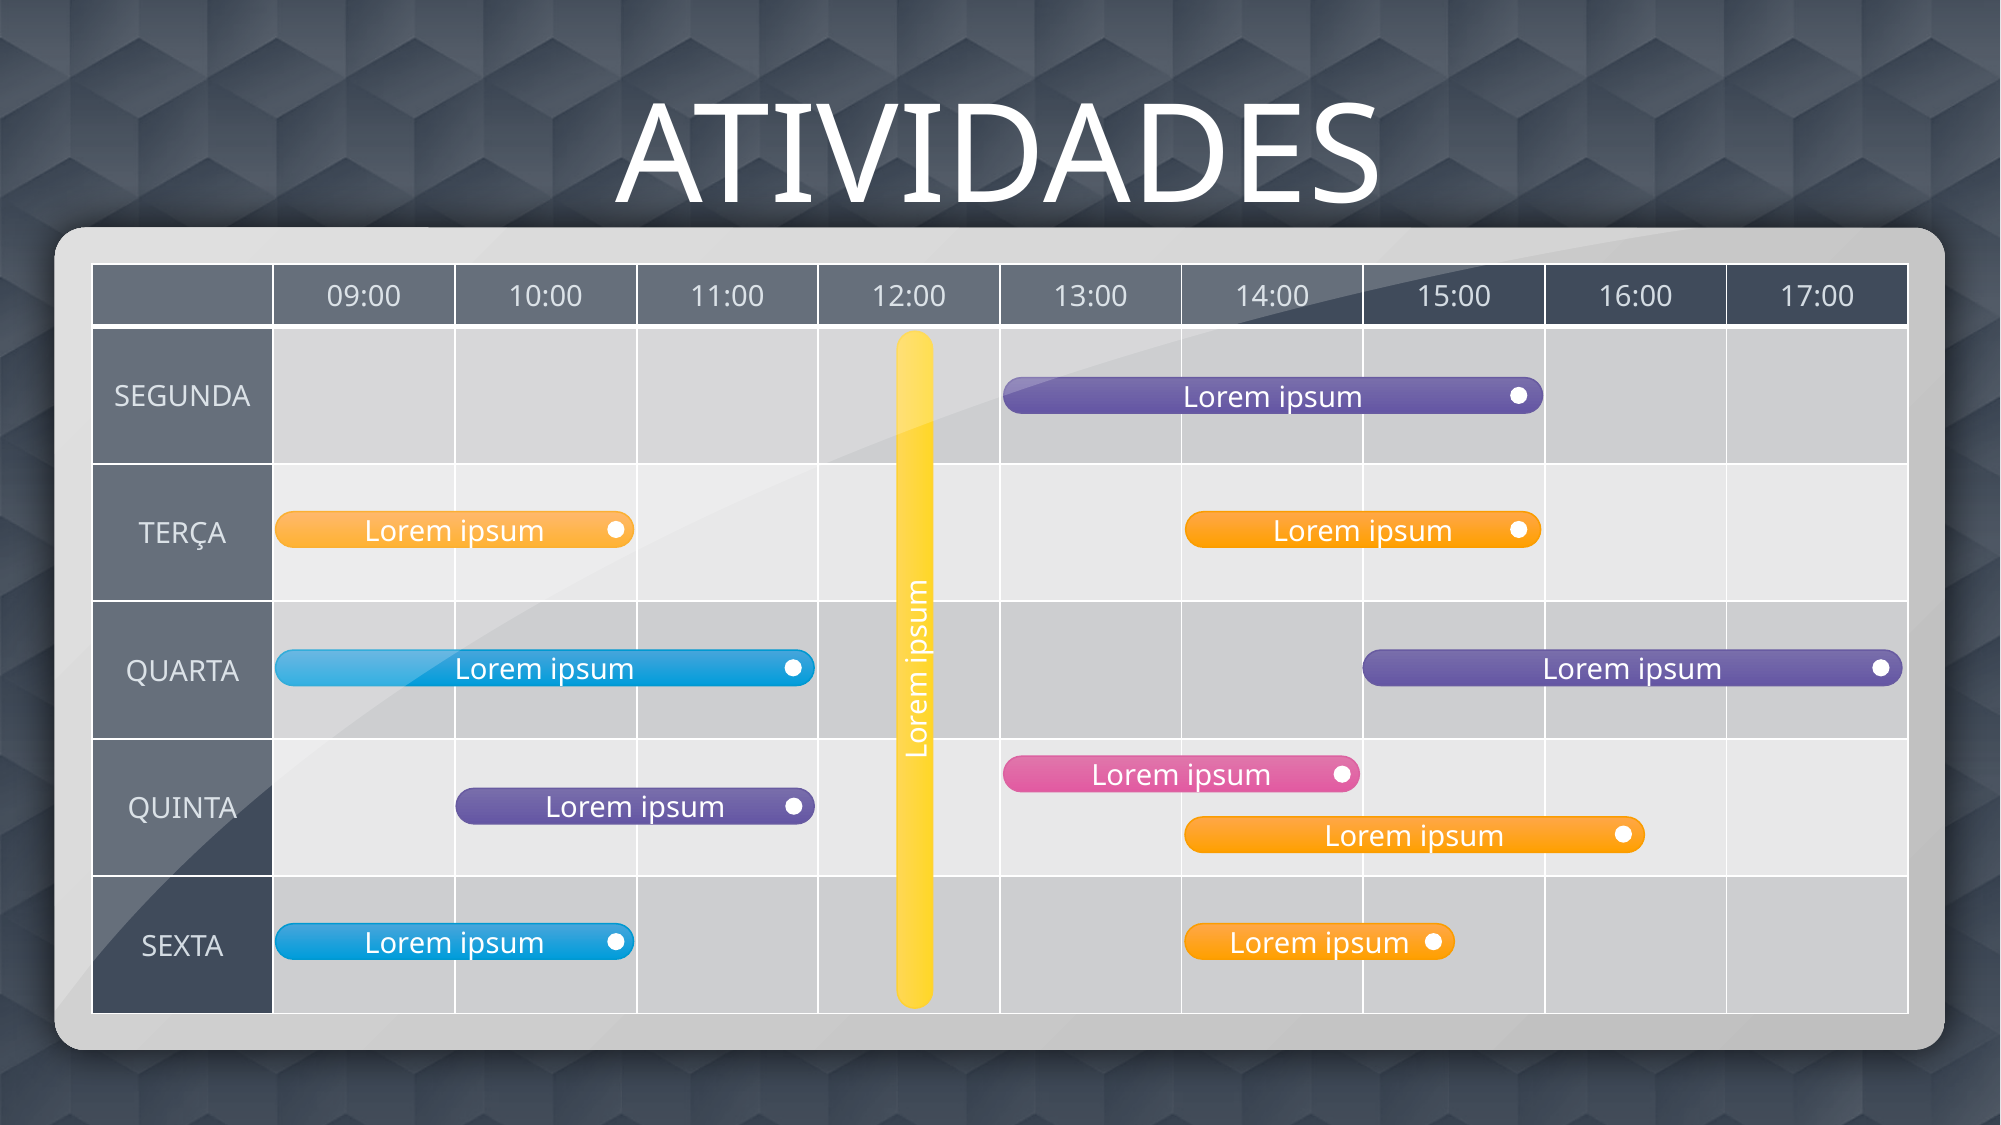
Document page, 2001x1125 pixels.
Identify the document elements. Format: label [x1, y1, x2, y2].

picture [0, 0, 2001, 1125]
text_box [275, 649, 815, 686]
text_box [1003, 755, 1360, 792]
text_box [1362, 649, 1903, 686]
text_box [455, 788, 815, 825]
text_box [1184, 816, 1645, 853]
text_box [1003, 377, 1543, 414]
text_box [1184, 923, 1455, 960]
text_box [1185, 511, 1541, 548]
text_box [275, 923, 634, 960]
text_box [275, 511, 634, 548]
